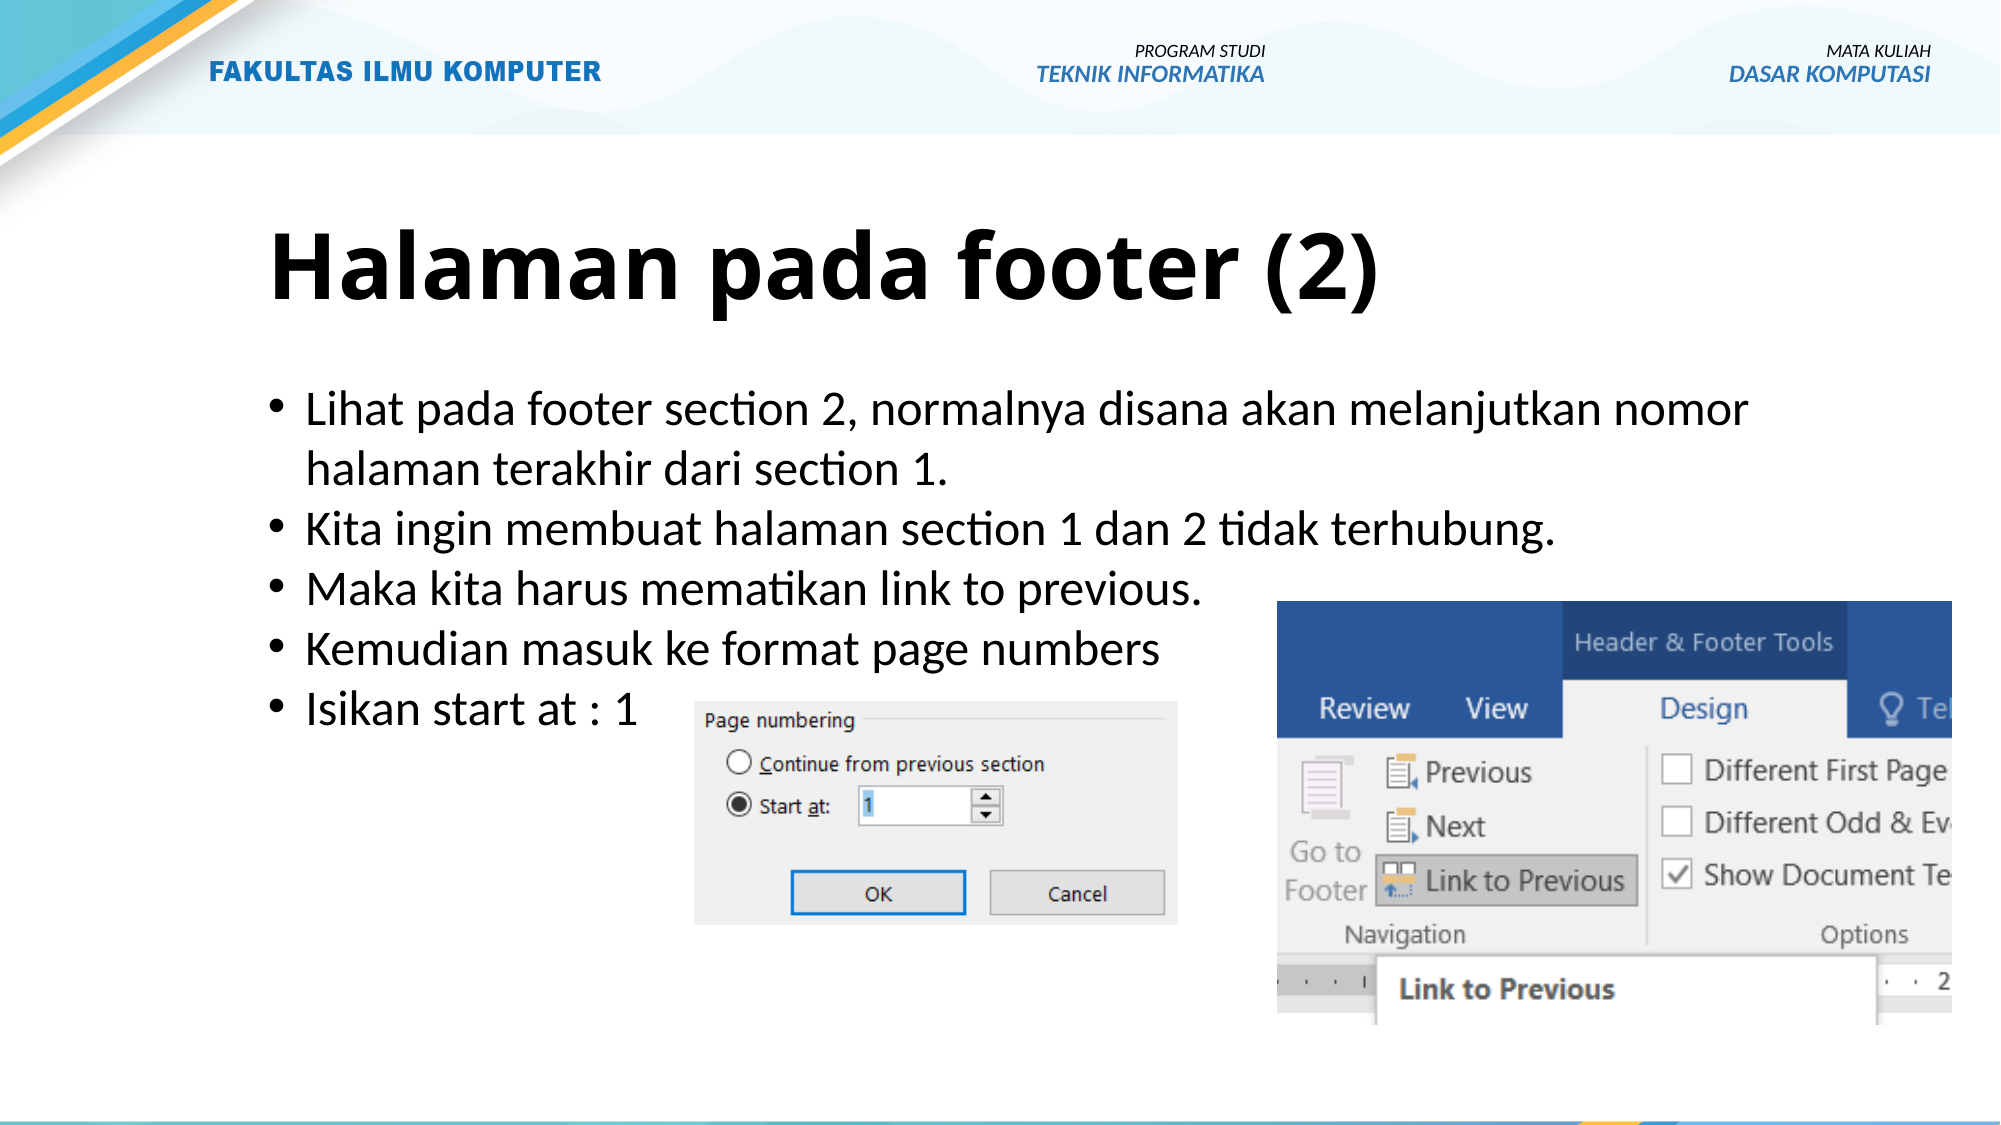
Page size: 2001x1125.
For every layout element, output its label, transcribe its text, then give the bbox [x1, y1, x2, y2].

text_box PROGRAM STUDI TEKNIK INFORMATIKA [904, 33, 1281, 118]
list Lihat pada footer section 2, normalnya disana akan melanjutkan nomor halaman terakhir dari section 1. Kita ingin membuat halaman section 1 dan 2 tidak terhubung. Maka kita harus mematikan link to previous. Kemudian masuk ke format page numbers Isikan start at : 1 [252, 367, 1852, 856]
text_box MATA KULIAH DASAR KOMPUTASI [1569, 33, 1946, 118]
picture [0, 0, 2000, 1125]
title Halaman pada footer (2) [252, 204, 1852, 337]
